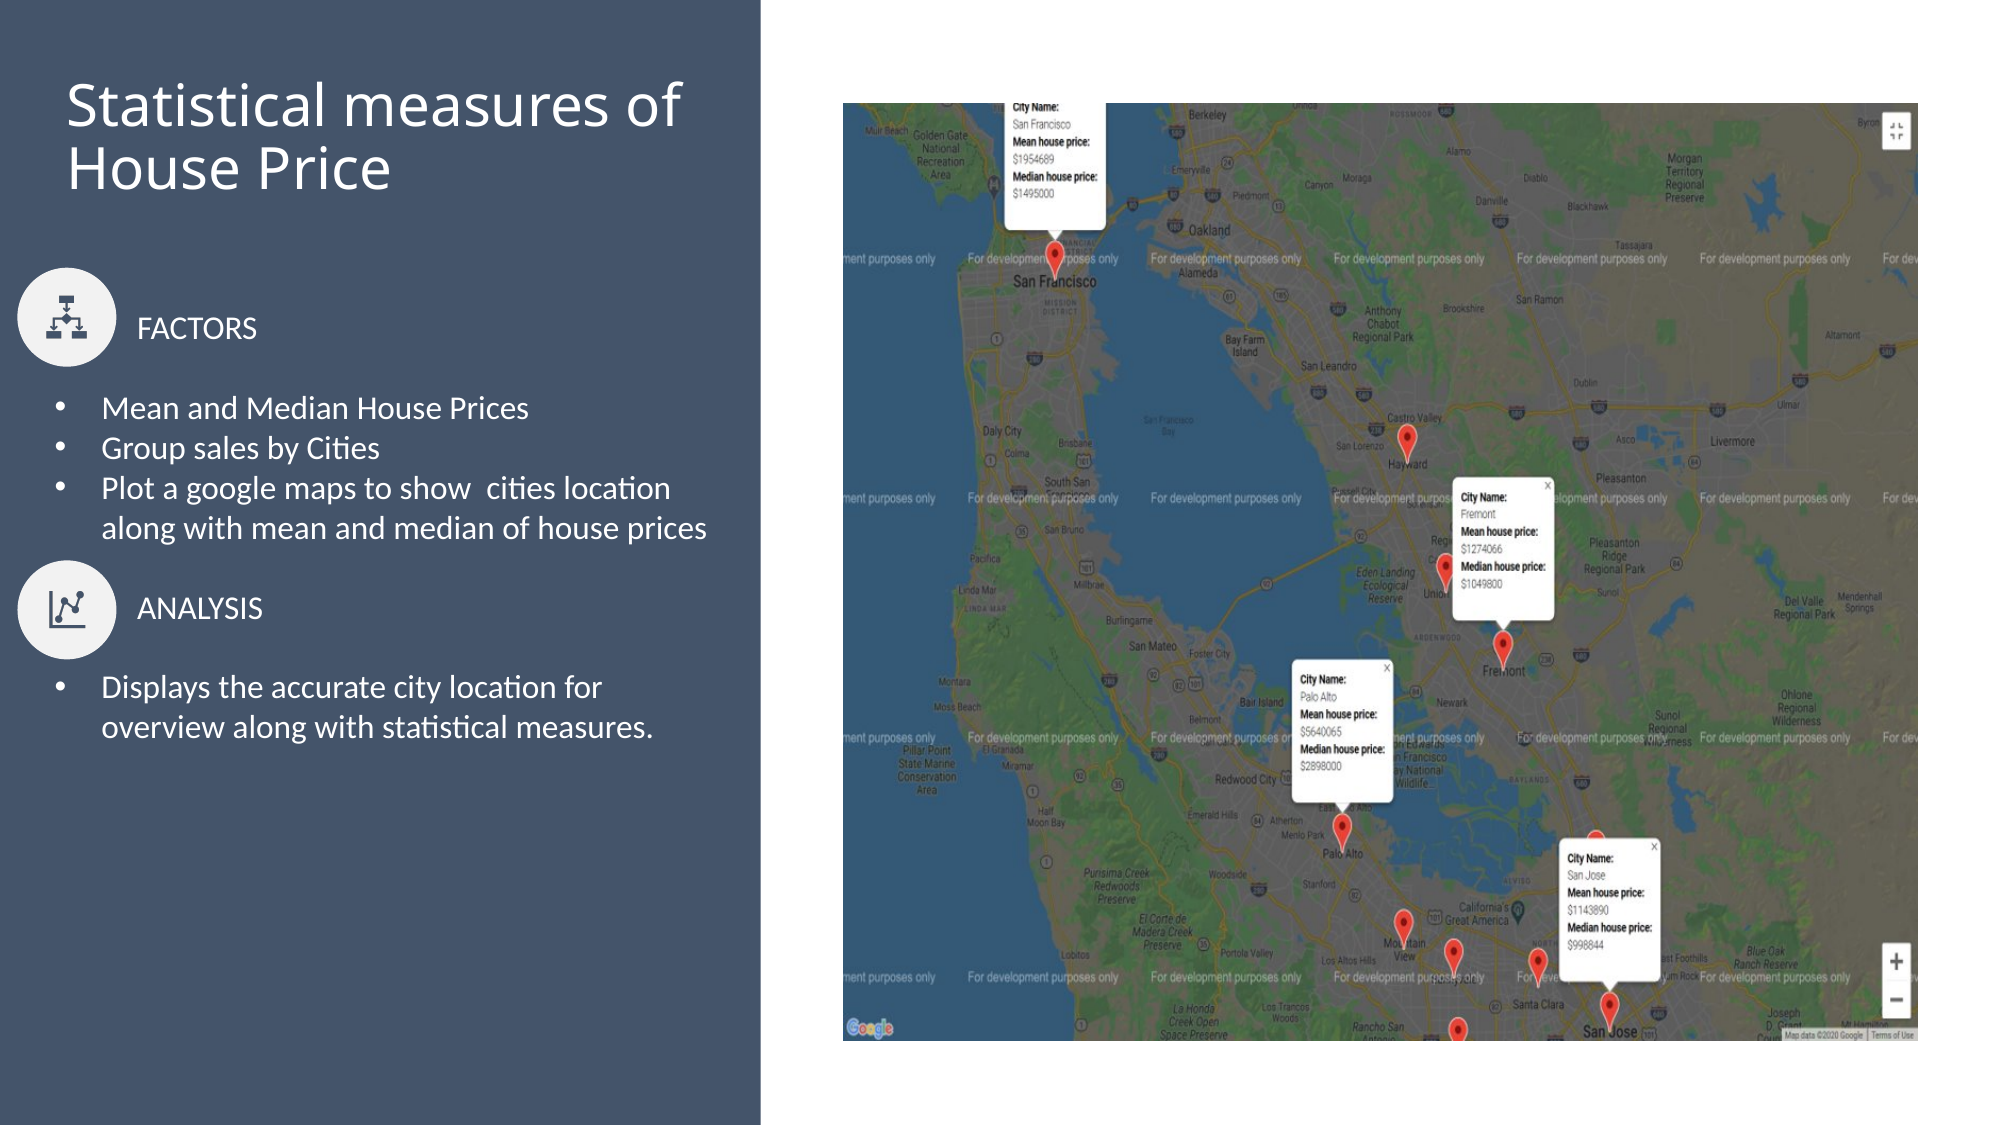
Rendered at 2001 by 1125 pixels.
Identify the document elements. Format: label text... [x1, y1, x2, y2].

text_box FACTORS Mean and Median House Prices Group sales by Cities Plot a google maps to show cities location along with mean and median of house prices ANALYSIS Displays the accurate city location for overview along with statistical measures. [39, 298, 737, 753]
title Statistical measures of House Price [51, 44, 708, 234]
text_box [17, 560, 117, 660]
text_box [759, 0, 2000, 1125]
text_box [17, 267, 117, 367]
picture [843, 103, 1918, 1041]
